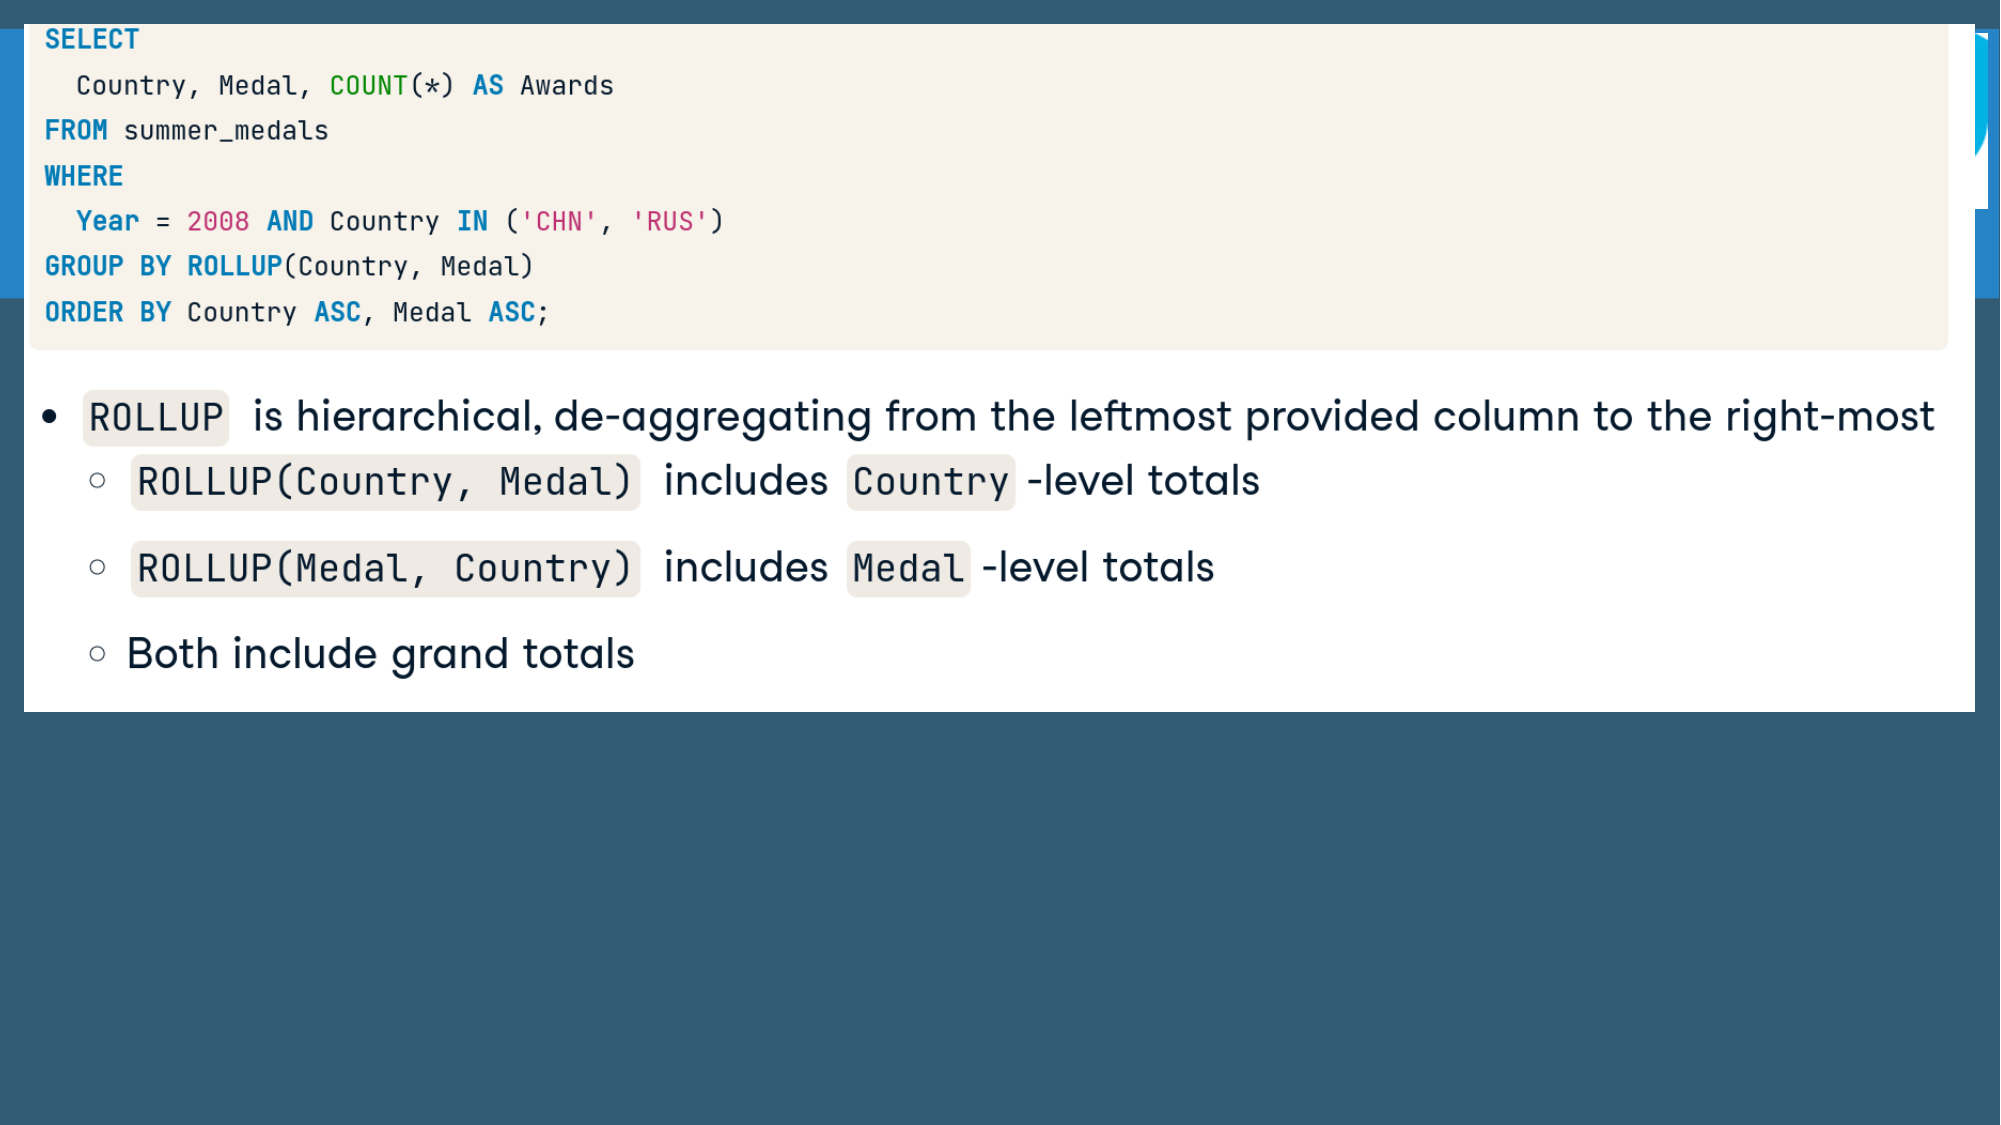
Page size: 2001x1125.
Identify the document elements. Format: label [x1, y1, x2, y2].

picture [24, 24, 1988, 712]
